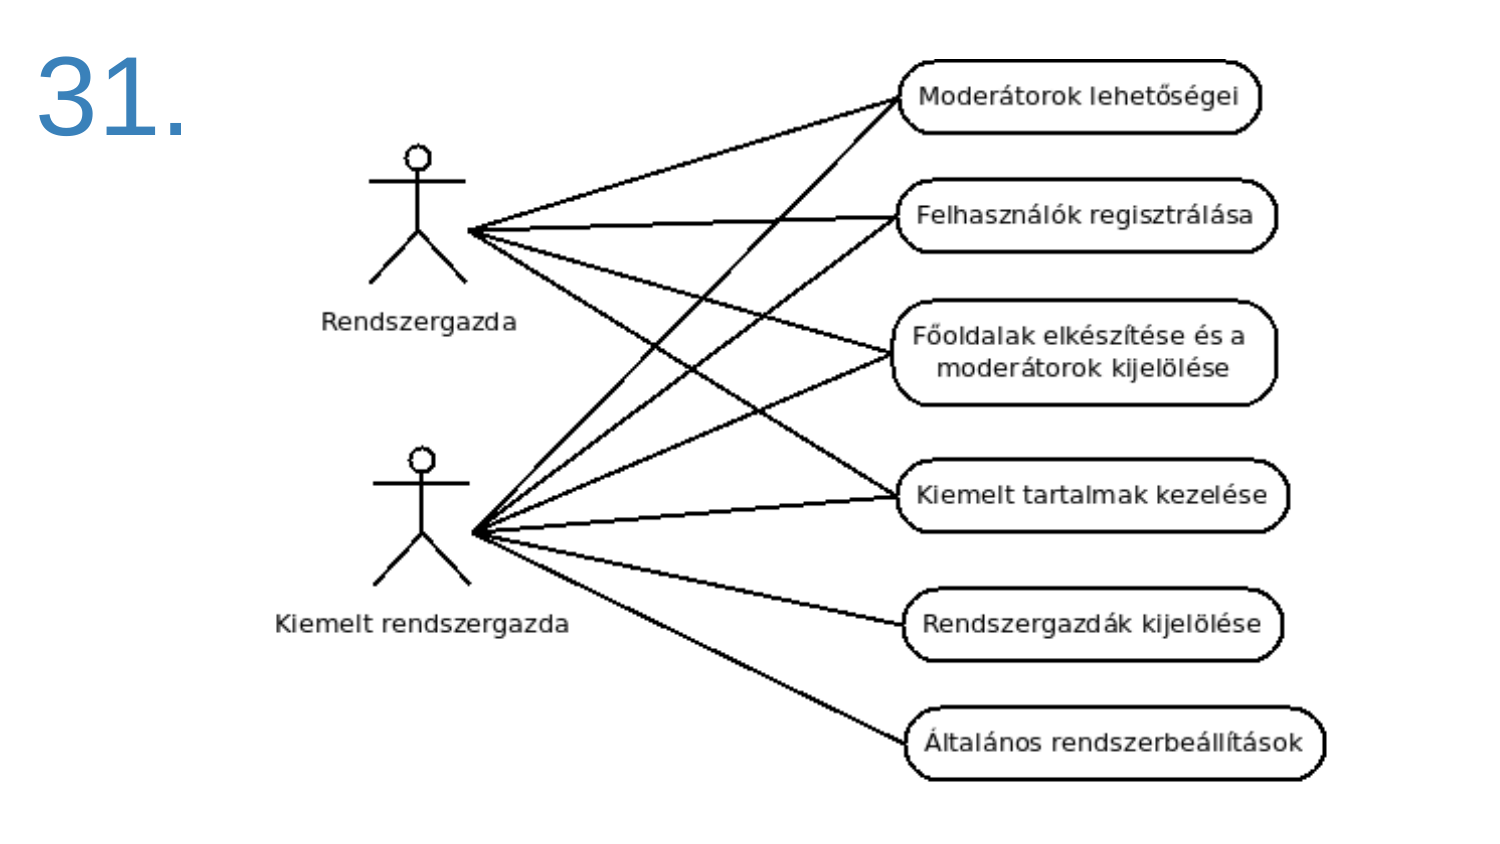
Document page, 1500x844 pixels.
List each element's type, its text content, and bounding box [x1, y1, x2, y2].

picture [275, 59, 1329, 786]
text_box 31. [20, 15, 207, 166]
